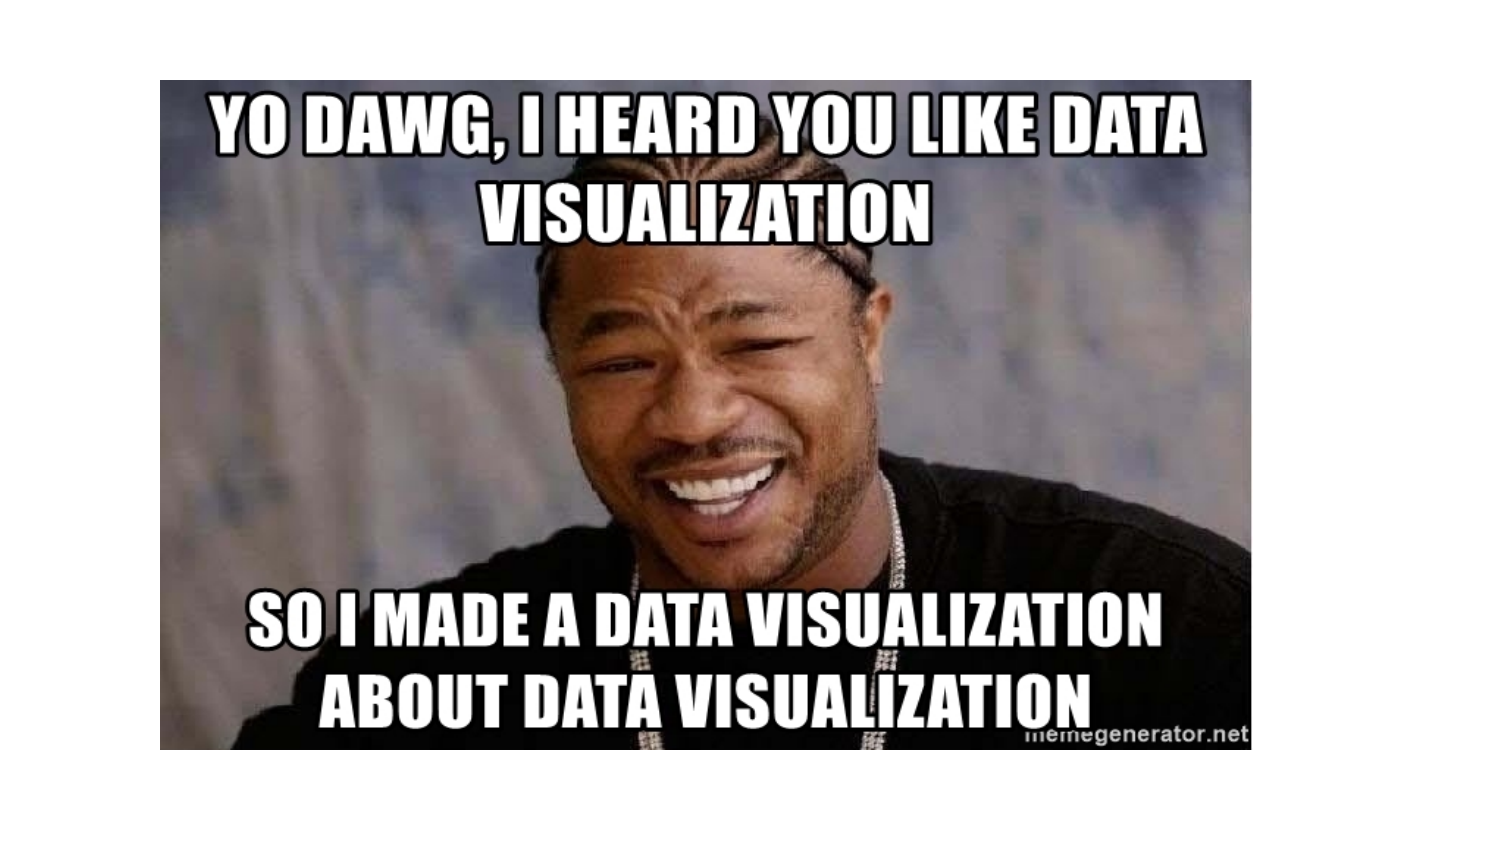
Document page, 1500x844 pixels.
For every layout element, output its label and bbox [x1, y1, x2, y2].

picture [160, 80, 1254, 750]
